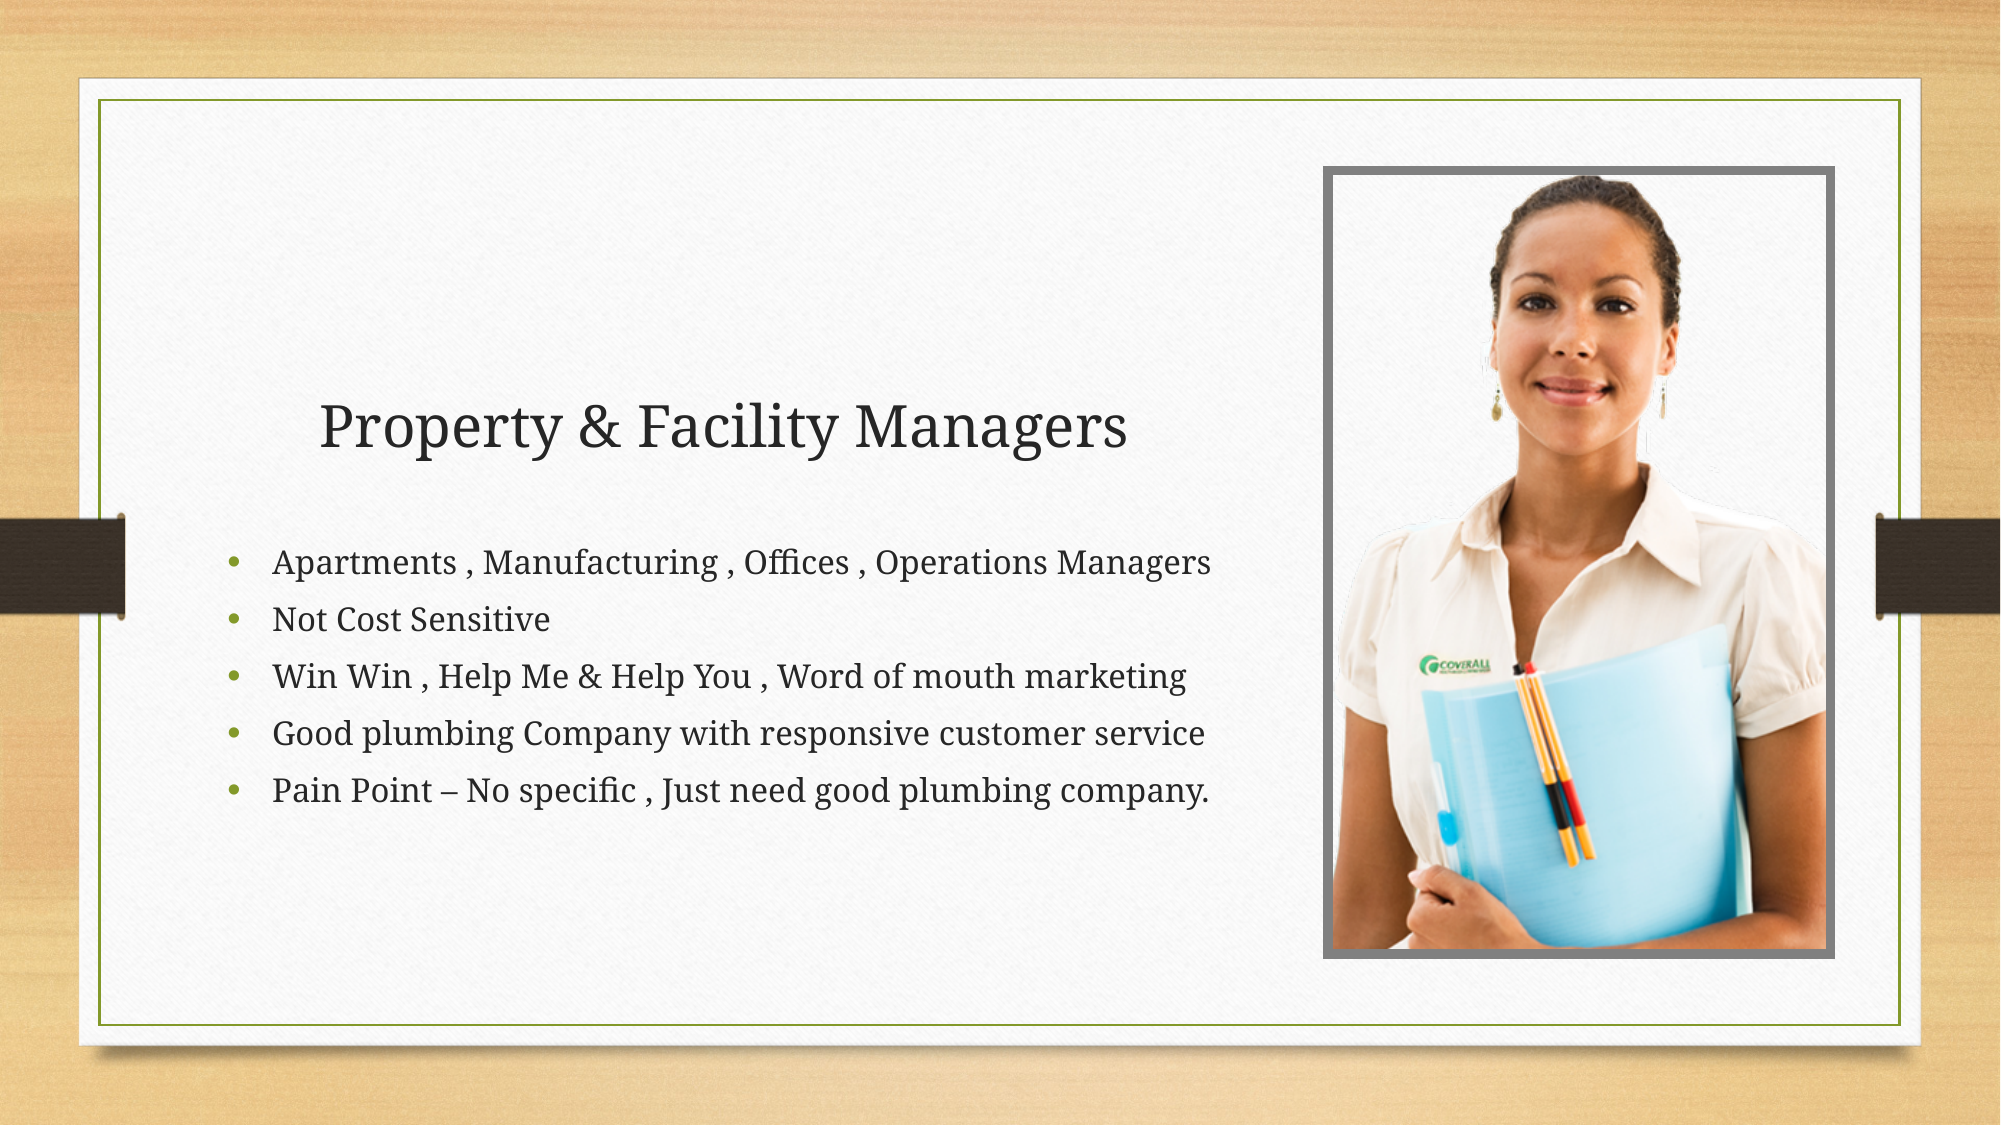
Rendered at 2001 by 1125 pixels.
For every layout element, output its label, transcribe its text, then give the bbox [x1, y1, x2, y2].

title Property & Facility Managers [212, 309, 1237, 467]
list Apartments , Manufacturing , Offices , Operations Managers Not Cost Sensitive Win Win , Help Me & Help You , Word of mouth marketing Good plumbing Company with responsive customer service Pain Point – No specific , Just need good plumbing company. [212, 534, 1237, 834]
picture [0, 0, 2001, 1125]
